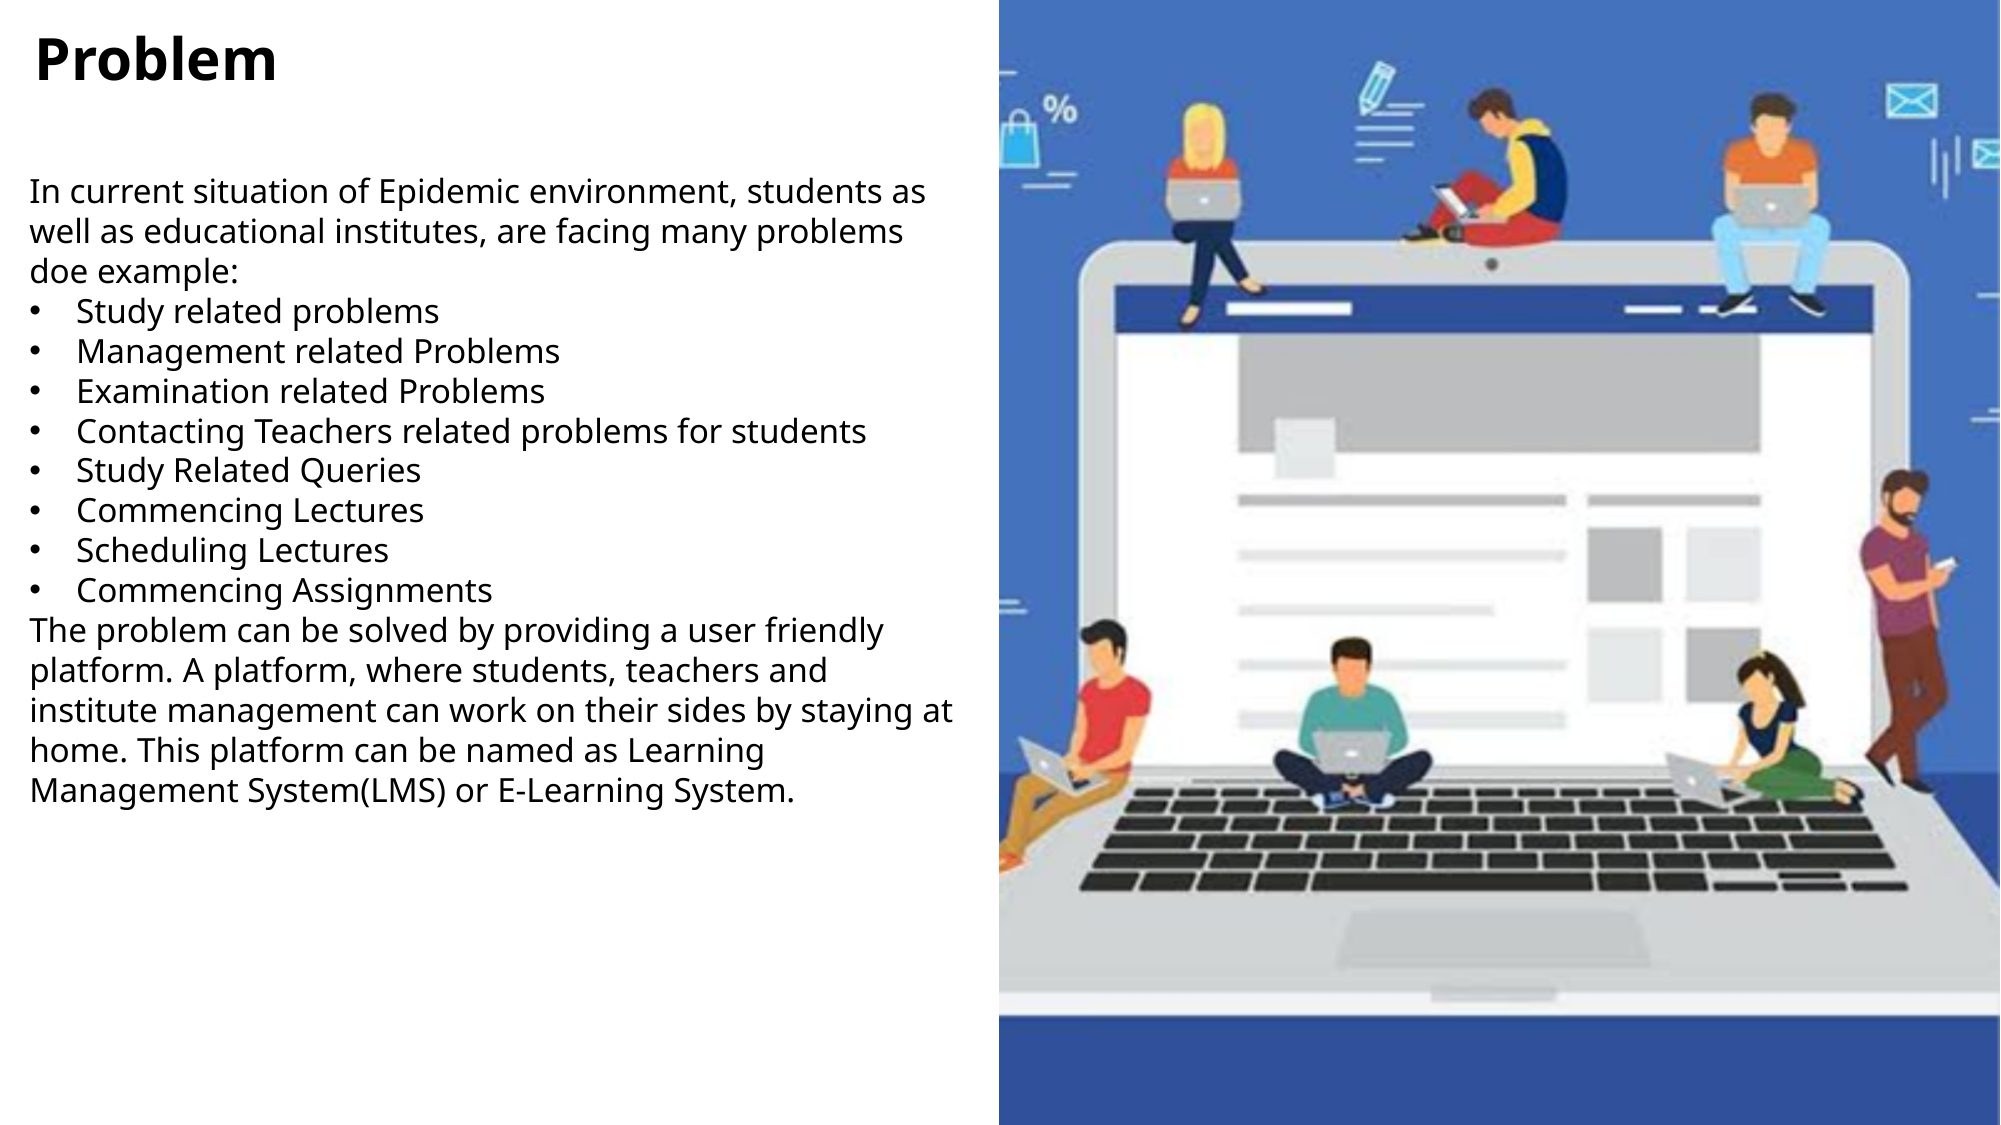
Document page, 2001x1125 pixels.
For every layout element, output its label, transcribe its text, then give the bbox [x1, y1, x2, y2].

text_box Problem [0, 15, 887, 100]
text_box In current situation of Epidemic environment, students as well as educational institutes, are facing many problems doe example: Study related problems Management related Problems Examination related Problems Contacting Teachers related problems for students Study Related Queries Commencing Lectures Scheduling Lectures Commencing Assignments The problem can be solved by providing a user friendly platform. A platform, where students, teachers and institute management can work on their sides by staying at home. This platform can be named as Learning Management System(LMS) or E-Learning System. [14, 162, 975, 937]
picture [999, 0, 2000, 1125]
